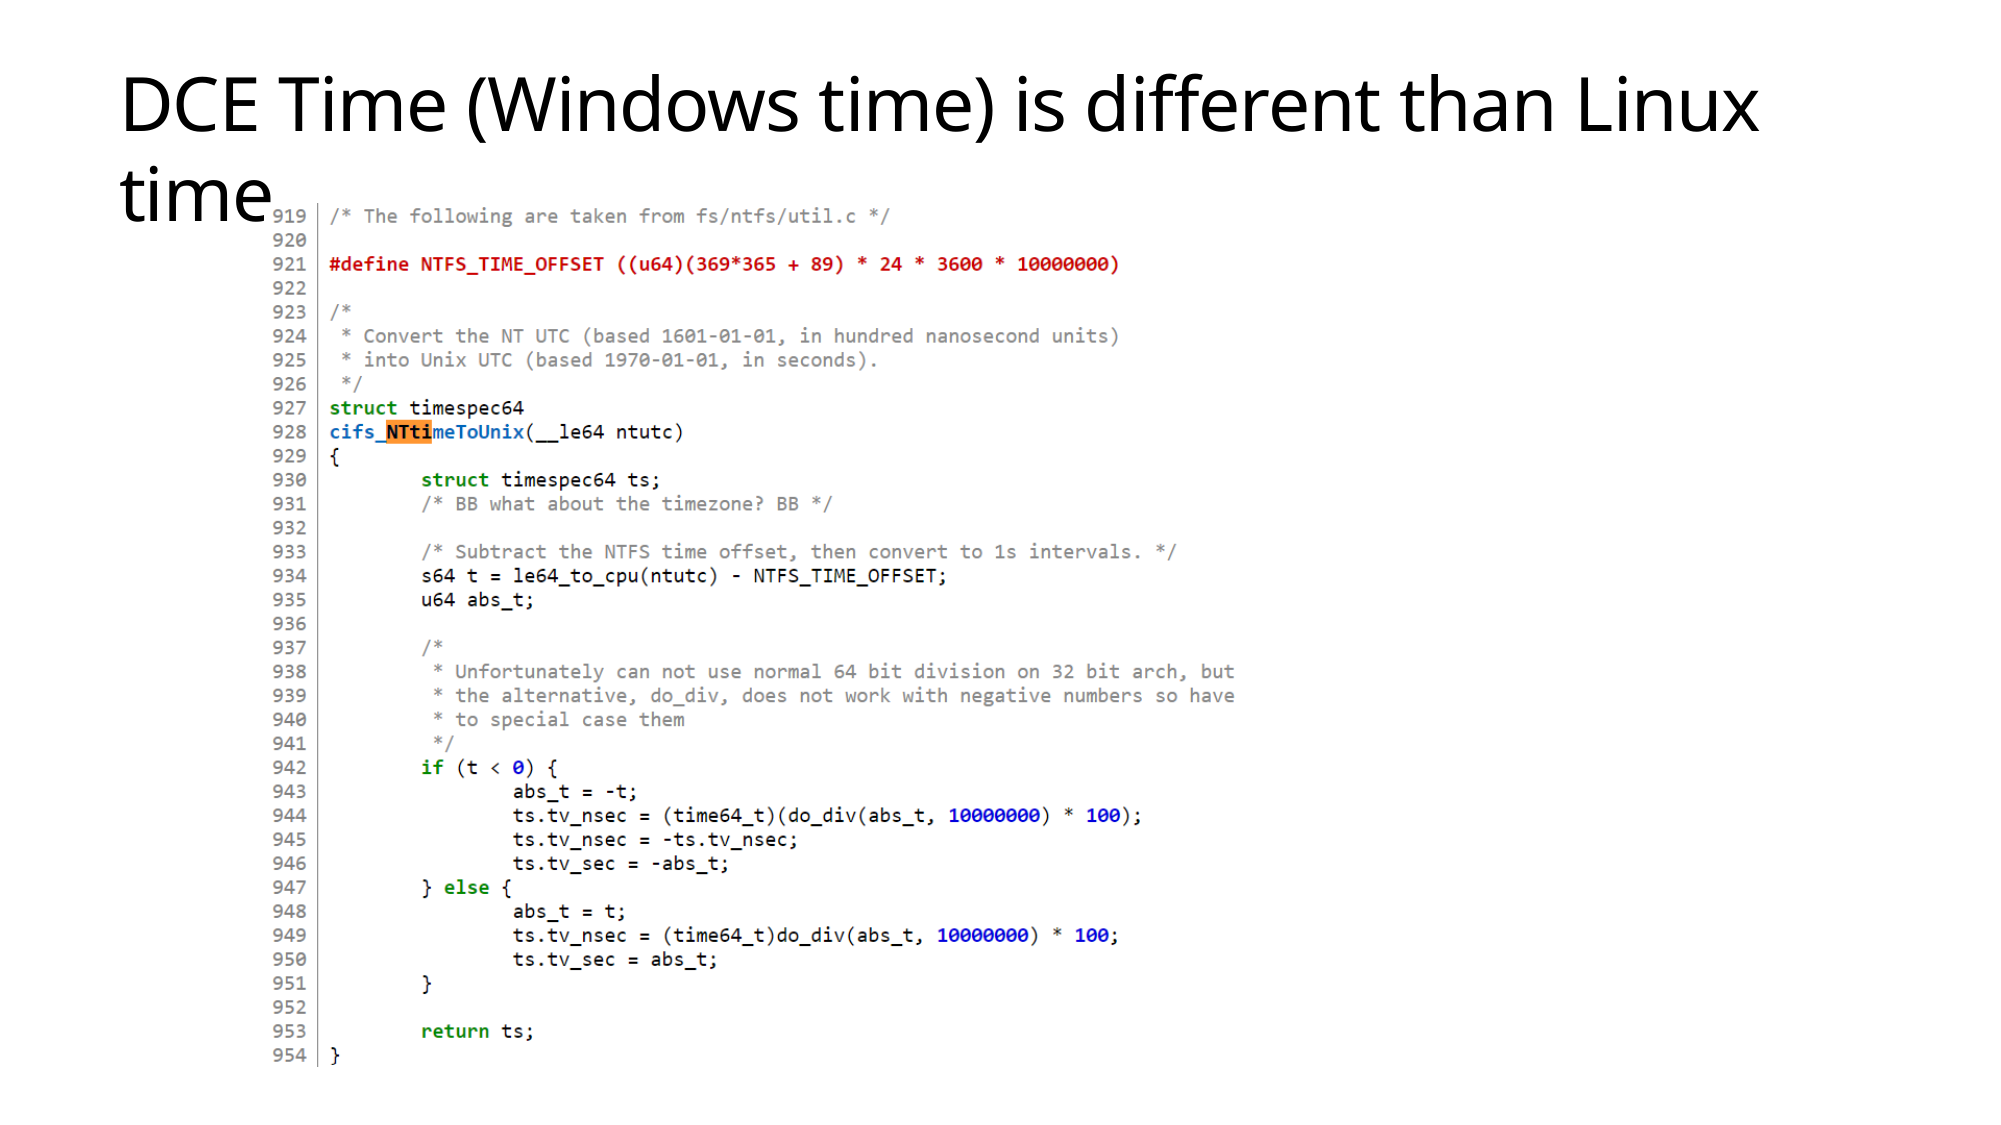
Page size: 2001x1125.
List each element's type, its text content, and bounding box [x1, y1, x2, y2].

title DCE Time (Windows time) is different than Linux time [119, 56, 1927, 148]
picture [264, 203, 1387, 1068]
